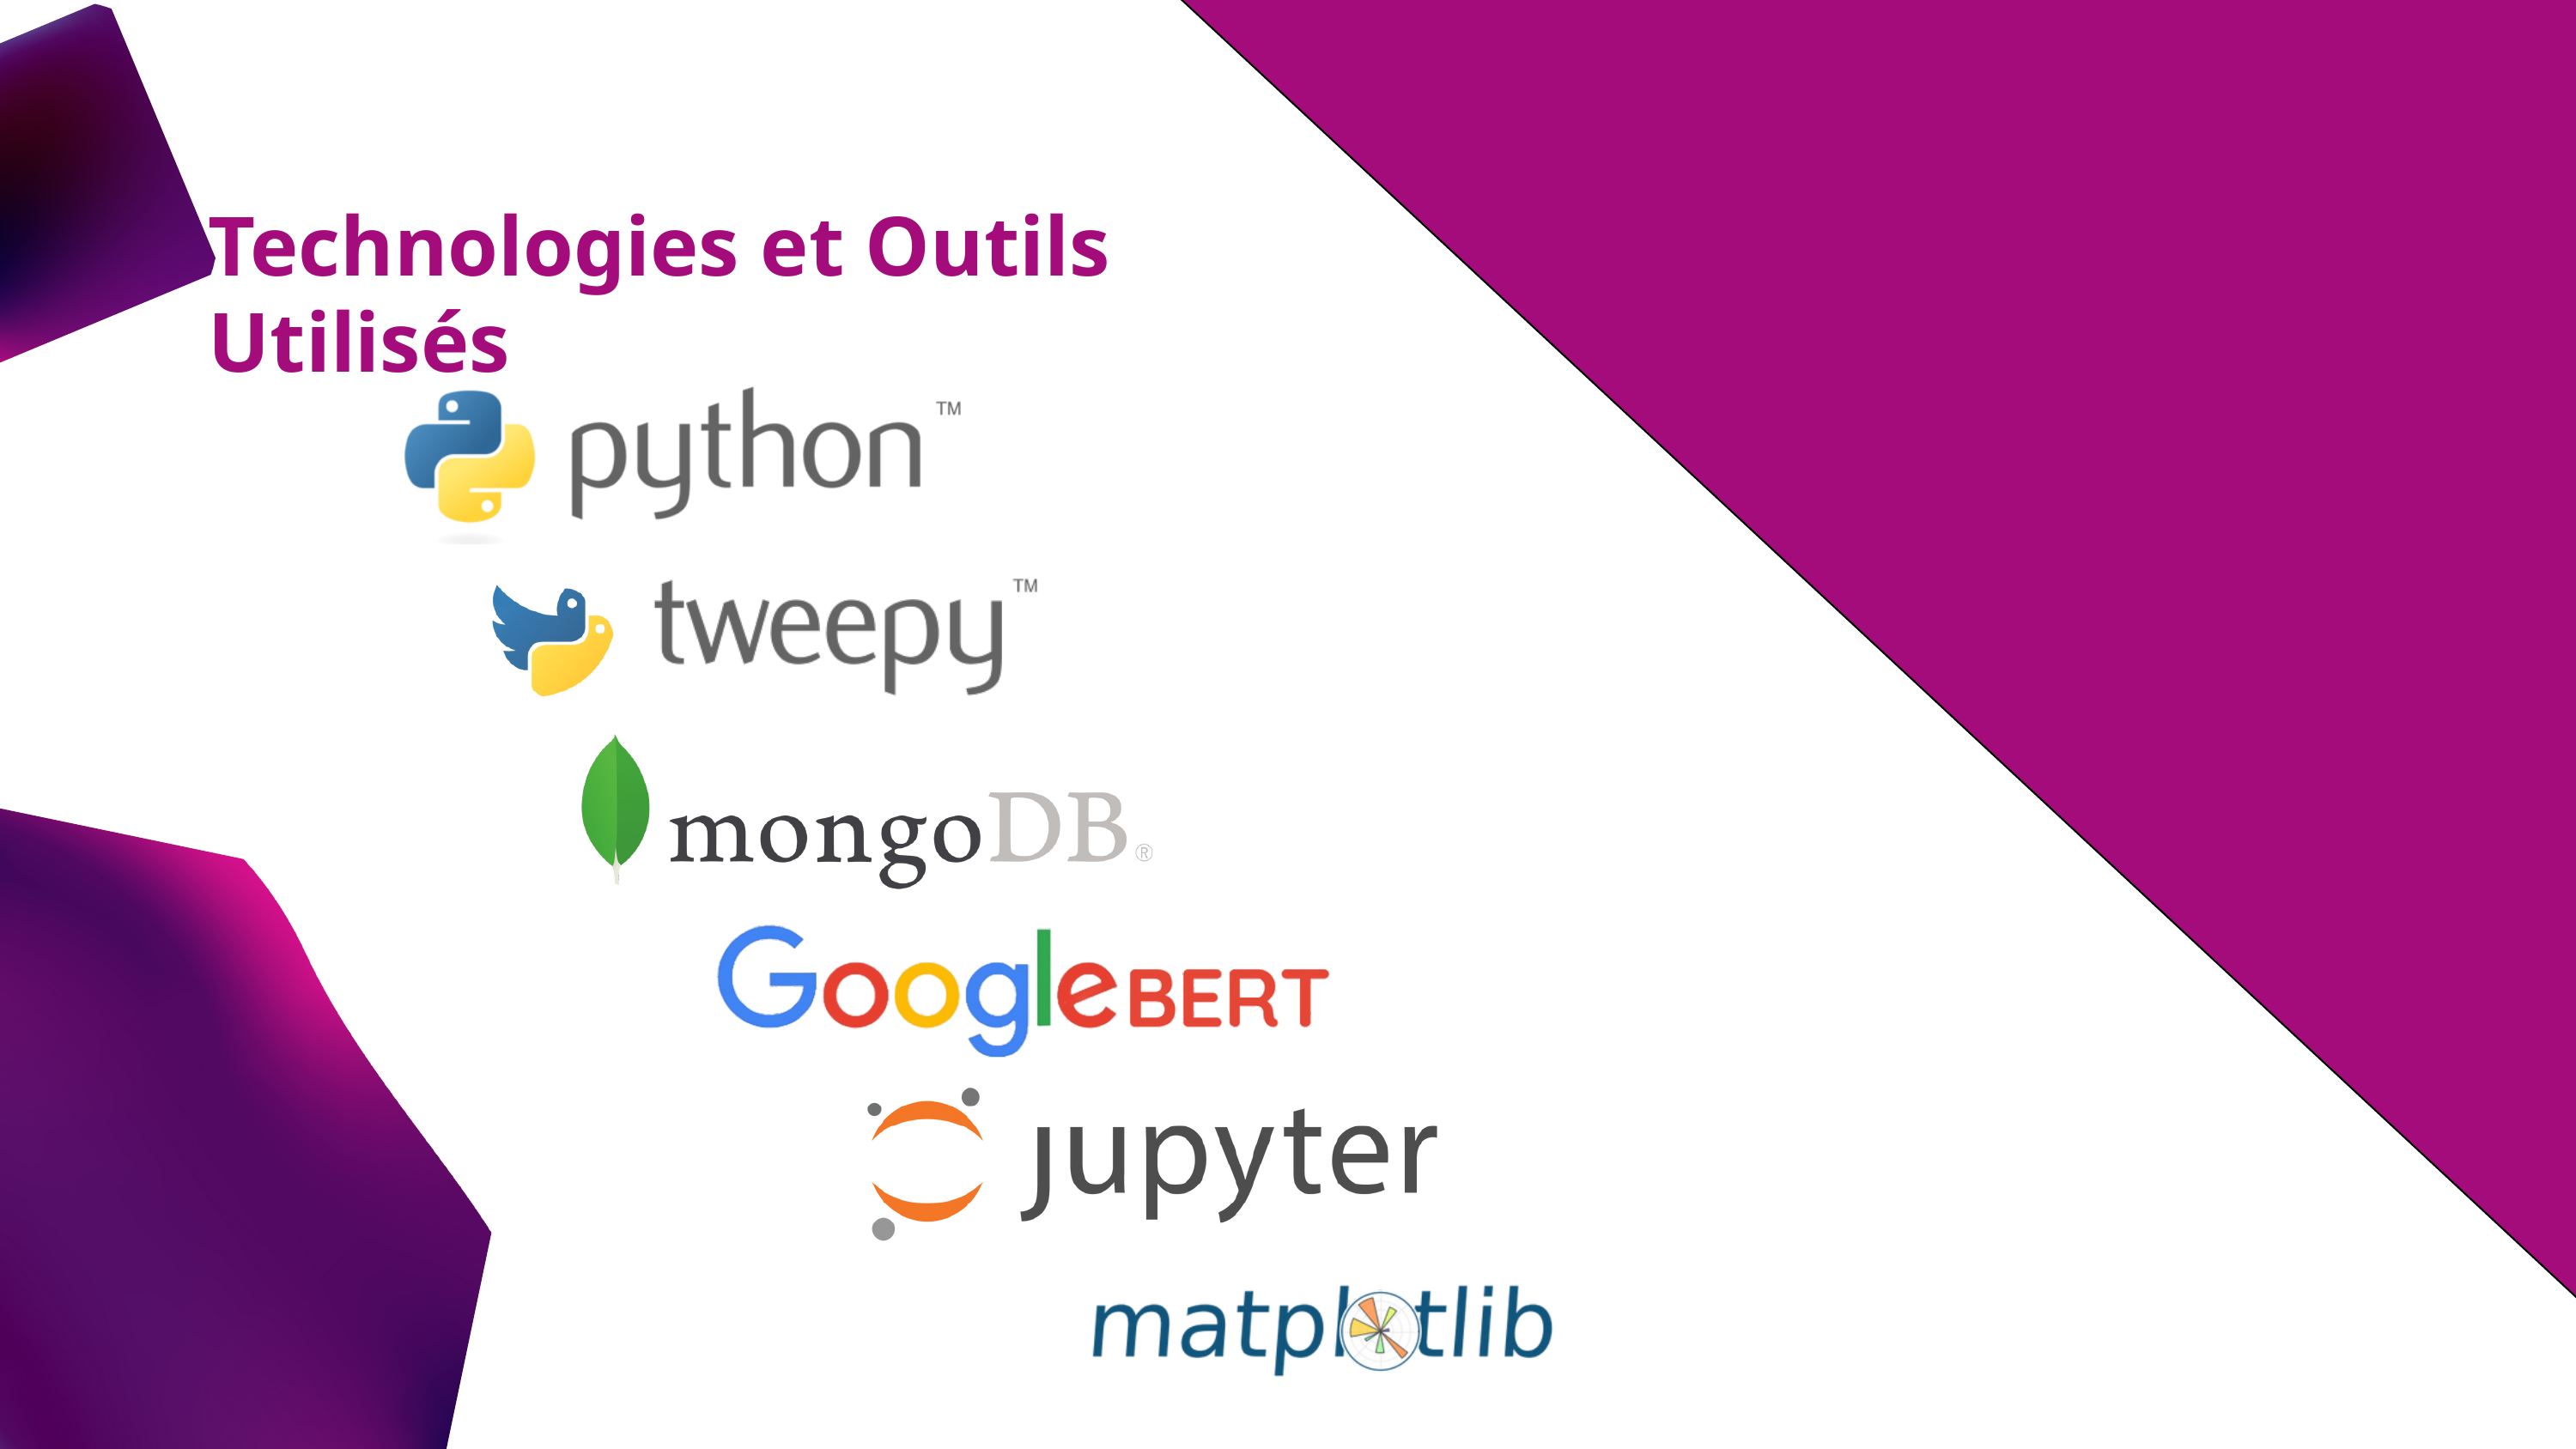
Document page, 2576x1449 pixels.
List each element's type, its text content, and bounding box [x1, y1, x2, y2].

text_box [581, 731, 1152, 900]
text_box [866, 1087, 1152, 1242]
text_box [386, 389, 1021, 544]
text_box [1038, 1237, 1152, 1425]
text_box Technologies et Outils Utilisés [208, 196, 1152, 389]
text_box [1158, 0, 2576, 1449]
text_box [0, 0, 208, 363]
text_box [0, 808, 556, 1449]
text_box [477, 565, 1050, 710]
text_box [708, 919, 1334, 1066]
